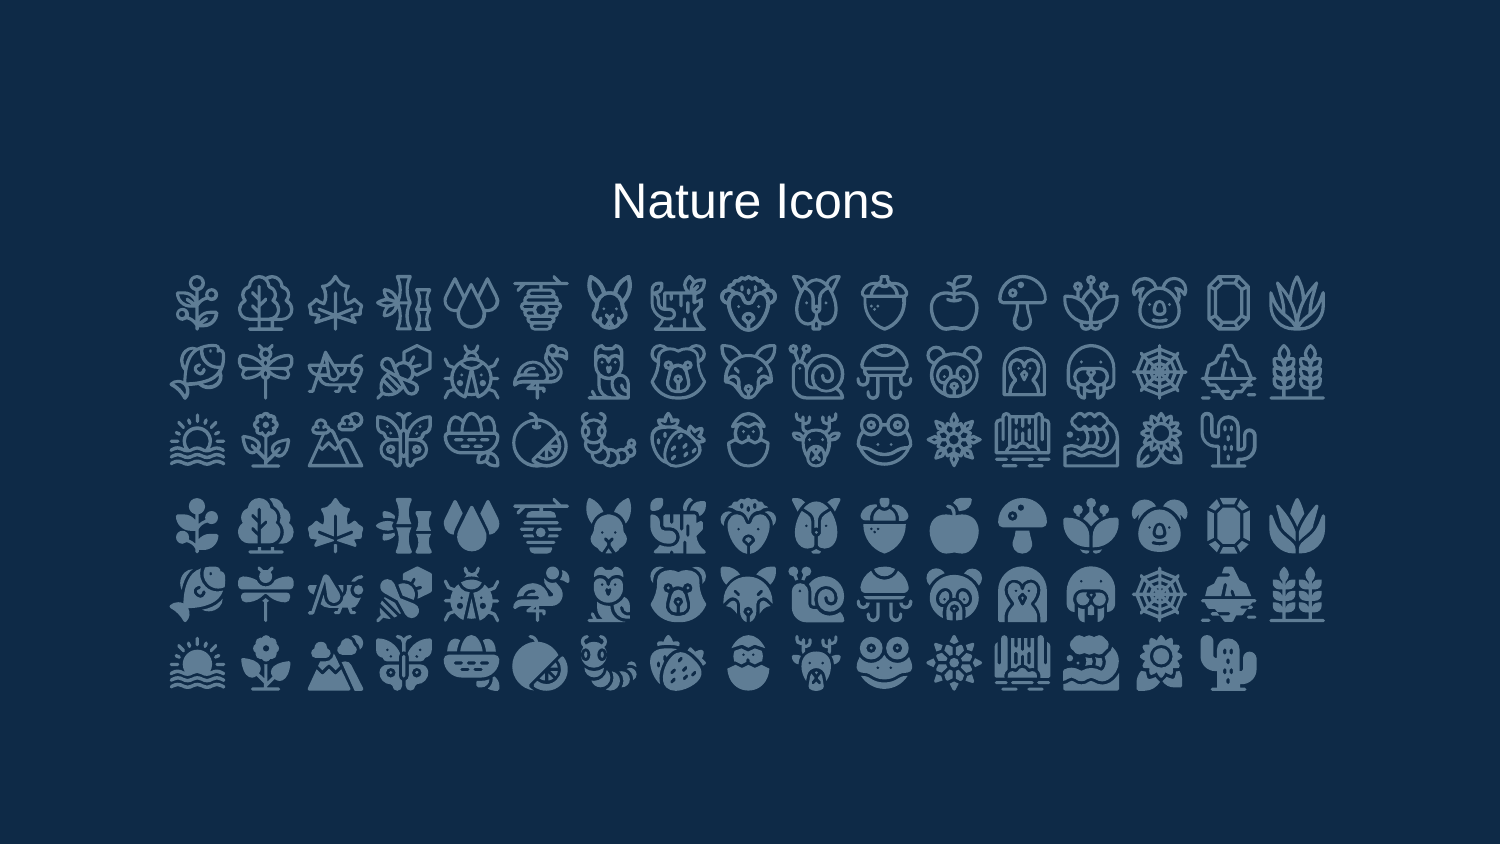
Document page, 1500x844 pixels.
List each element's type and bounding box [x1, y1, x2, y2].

text_box [856, 343, 913, 400]
text_box [580, 634, 637, 691]
text_box [168, 566, 226, 623]
text_box [1200, 635, 1257, 691]
text_box [997, 566, 1048, 623]
text_box [726, 634, 770, 691]
text_box [929, 275, 979, 331]
title [175, 153, 1332, 233]
text_box [1207, 497, 1251, 554]
text_box [1269, 344, 1326, 400]
text_box [994, 411, 1051, 468]
text_box [788, 343, 845, 400]
text_box [1066, 343, 1116, 401]
text_box [859, 497, 910, 554]
text_box [237, 497, 295, 554]
text_box [788, 566, 845, 623]
text_box [791, 497, 842, 554]
text_box [719, 274, 778, 332]
text_box [1136, 634, 1184, 691]
text_box [237, 566, 294, 623]
text_box [241, 411, 291, 468]
text_box [1066, 566, 1116, 623]
text_box [375, 411, 432, 468]
text_box [237, 275, 294, 331]
text_box [1131, 343, 1188, 400]
text_box [720, 497, 777, 555]
text_box [580, 411, 637, 468]
text_box [1131, 499, 1188, 553]
text_box [307, 411, 365, 468]
text_box [168, 413, 226, 467]
text_box [512, 497, 570, 554]
text_box [375, 566, 433, 623]
text_box [168, 343, 226, 401]
text_box [925, 634, 983, 691]
text_box [926, 345, 983, 399]
text_box [720, 566, 777, 623]
text_box [1269, 275, 1325, 331]
text_box [375, 634, 433, 692]
text_box [375, 274, 433, 332]
text_box [175, 275, 219, 331]
text_box [512, 411, 568, 468]
text_box [926, 412, 982, 468]
text_box [720, 343, 777, 400]
text_box [443, 634, 500, 692]
text_box [856, 566, 913, 623]
text_box [997, 274, 1048, 332]
text_box [511, 634, 571, 691]
text_box [1269, 566, 1325, 623]
text_box [1002, 346, 1047, 397]
text_box [307, 634, 364, 692]
text_box [587, 566, 631, 623]
text_box [1269, 497, 1326, 554]
text_box [237, 343, 294, 400]
text_box [1136, 411, 1183, 468]
text_box [307, 497, 364, 554]
text_box [513, 343, 569, 400]
text_box [791, 411, 842, 468]
text_box [650, 274, 707, 331]
text_box [585, 497, 633, 554]
text_box [650, 411, 707, 468]
text_box [441, 499, 502, 552]
text_box [1200, 343, 1257, 401]
text_box [443, 343, 501, 400]
text_box [307, 573, 364, 615]
text_box [649, 497, 707, 554]
text_box [1200, 566, 1257, 623]
text_box [649, 634, 707, 692]
text_box [376, 344, 432, 400]
text_box [1200, 411, 1257, 468]
text_box [791, 274, 842, 331]
text_box [375, 497, 433, 554]
text_box [726, 411, 770, 468]
text_box [1207, 275, 1250, 331]
text_box [443, 411, 500, 468]
text_box [443, 277, 500, 329]
text_box [307, 274, 364, 331]
text_box [307, 350, 364, 393]
text_box [513, 275, 569, 331]
text_box [1063, 634, 1120, 691]
text_box [926, 568, 983, 621]
text_box [791, 634, 842, 692]
text_box [175, 498, 219, 554]
text_box [859, 274, 910, 331]
text_box [650, 566, 707, 623]
text_box [587, 343, 631, 400]
text_box [1063, 411, 1120, 468]
text_box [1063, 497, 1120, 554]
text_box [168, 636, 226, 690]
text_box [856, 413, 913, 467]
text_box [856, 636, 913, 690]
text_box [650, 343, 707, 400]
text_box [1063, 274, 1119, 331]
text_box [512, 566, 570, 623]
text_box [997, 497, 1048, 554]
text_box [1131, 566, 1188, 623]
text_box [929, 497, 979, 554]
text_box [1131, 276, 1188, 330]
text_box [586, 274, 633, 330]
text_box [994, 634, 1051, 691]
text_box [240, 634, 291, 691]
text_box [443, 566, 500, 623]
